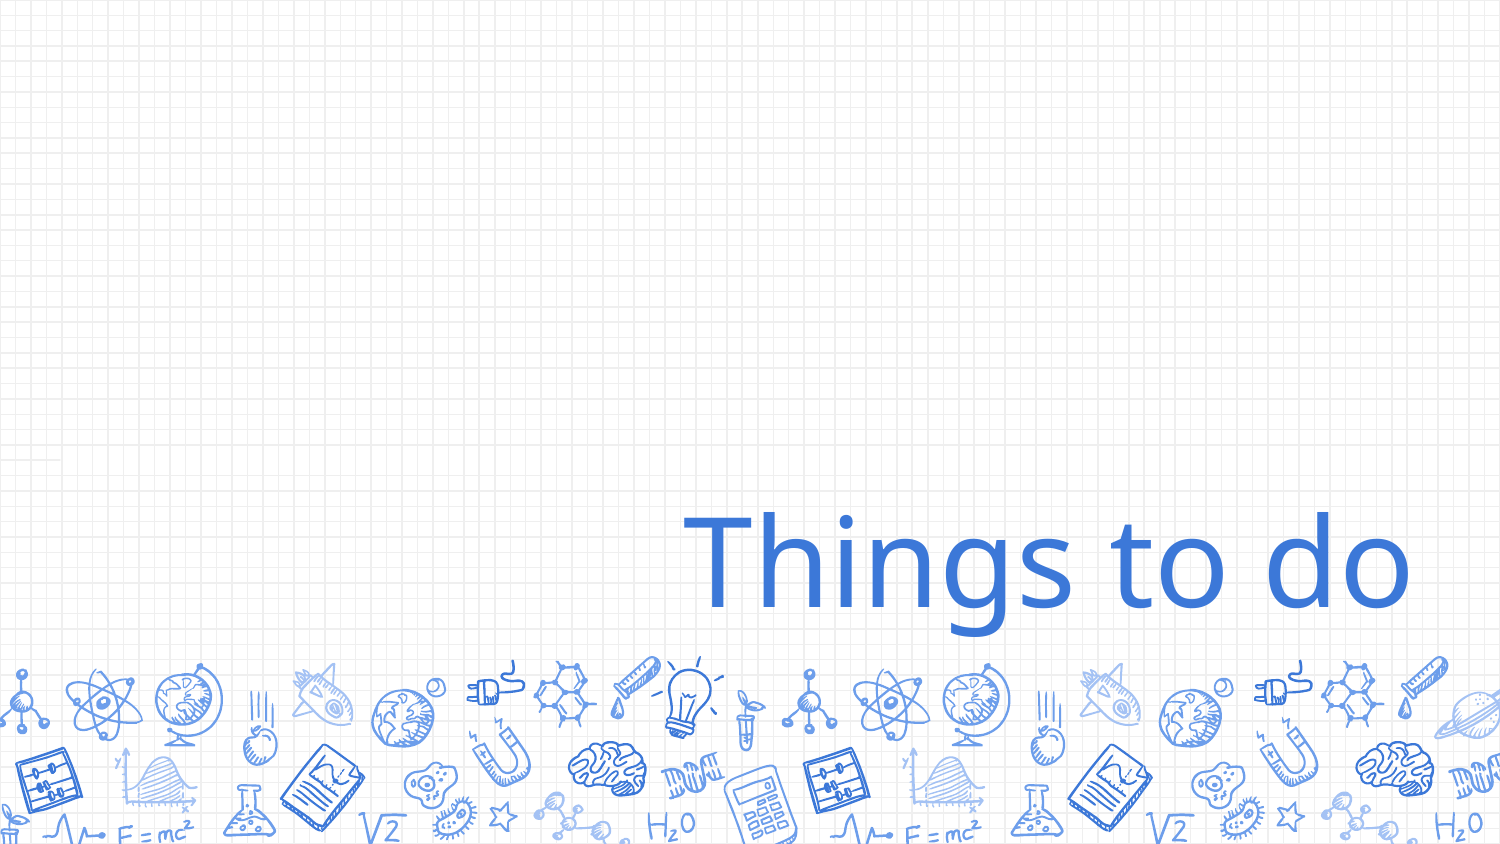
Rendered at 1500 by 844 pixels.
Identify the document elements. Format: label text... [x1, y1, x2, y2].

title Things to do [608, 457, 1431, 648]
